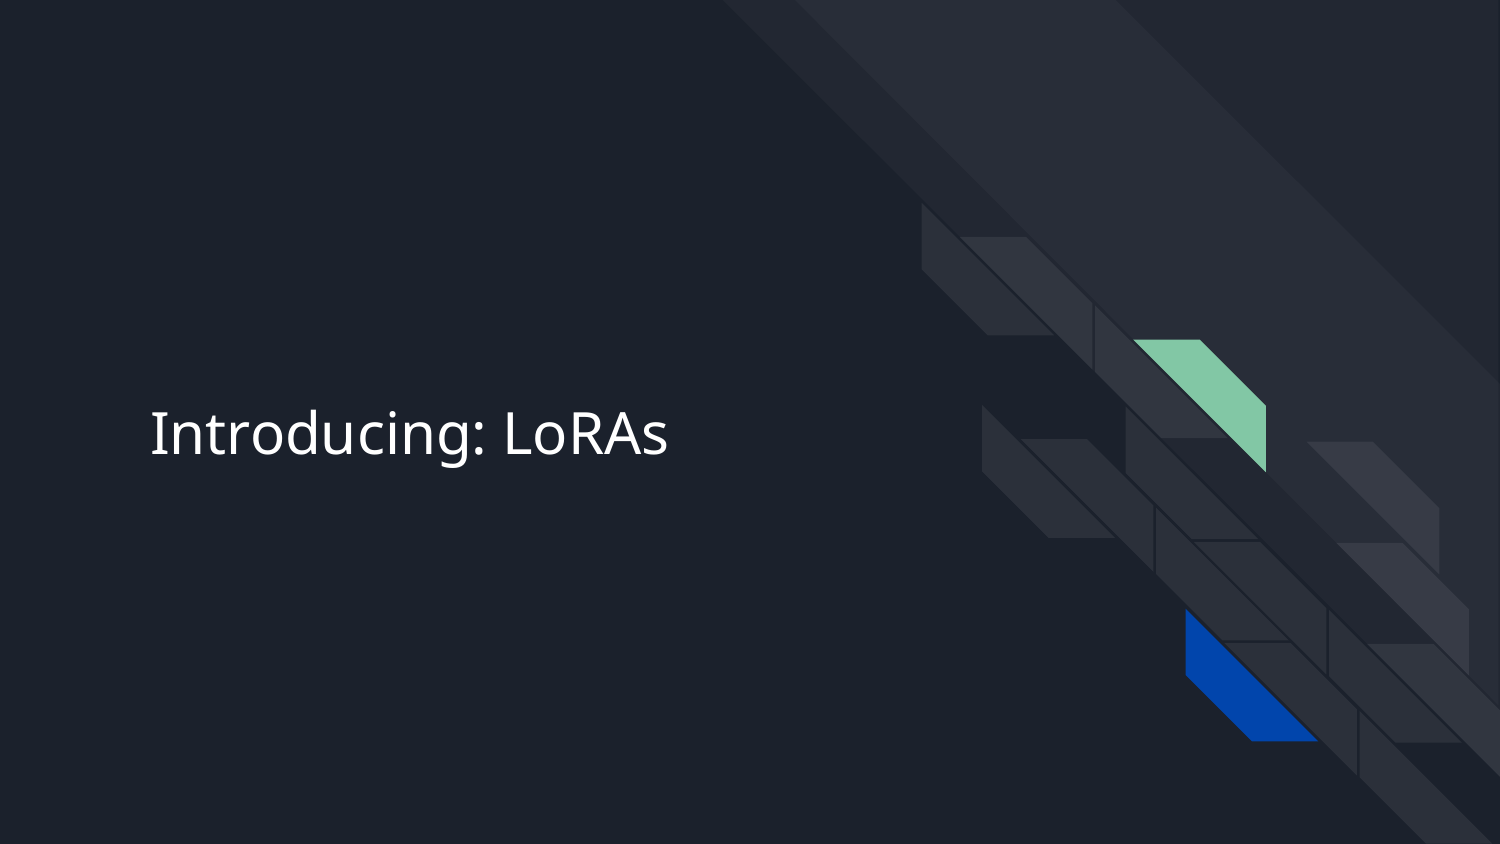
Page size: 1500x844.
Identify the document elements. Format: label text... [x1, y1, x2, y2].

title Introducing: LoRAs [135, 336, 888, 526]
